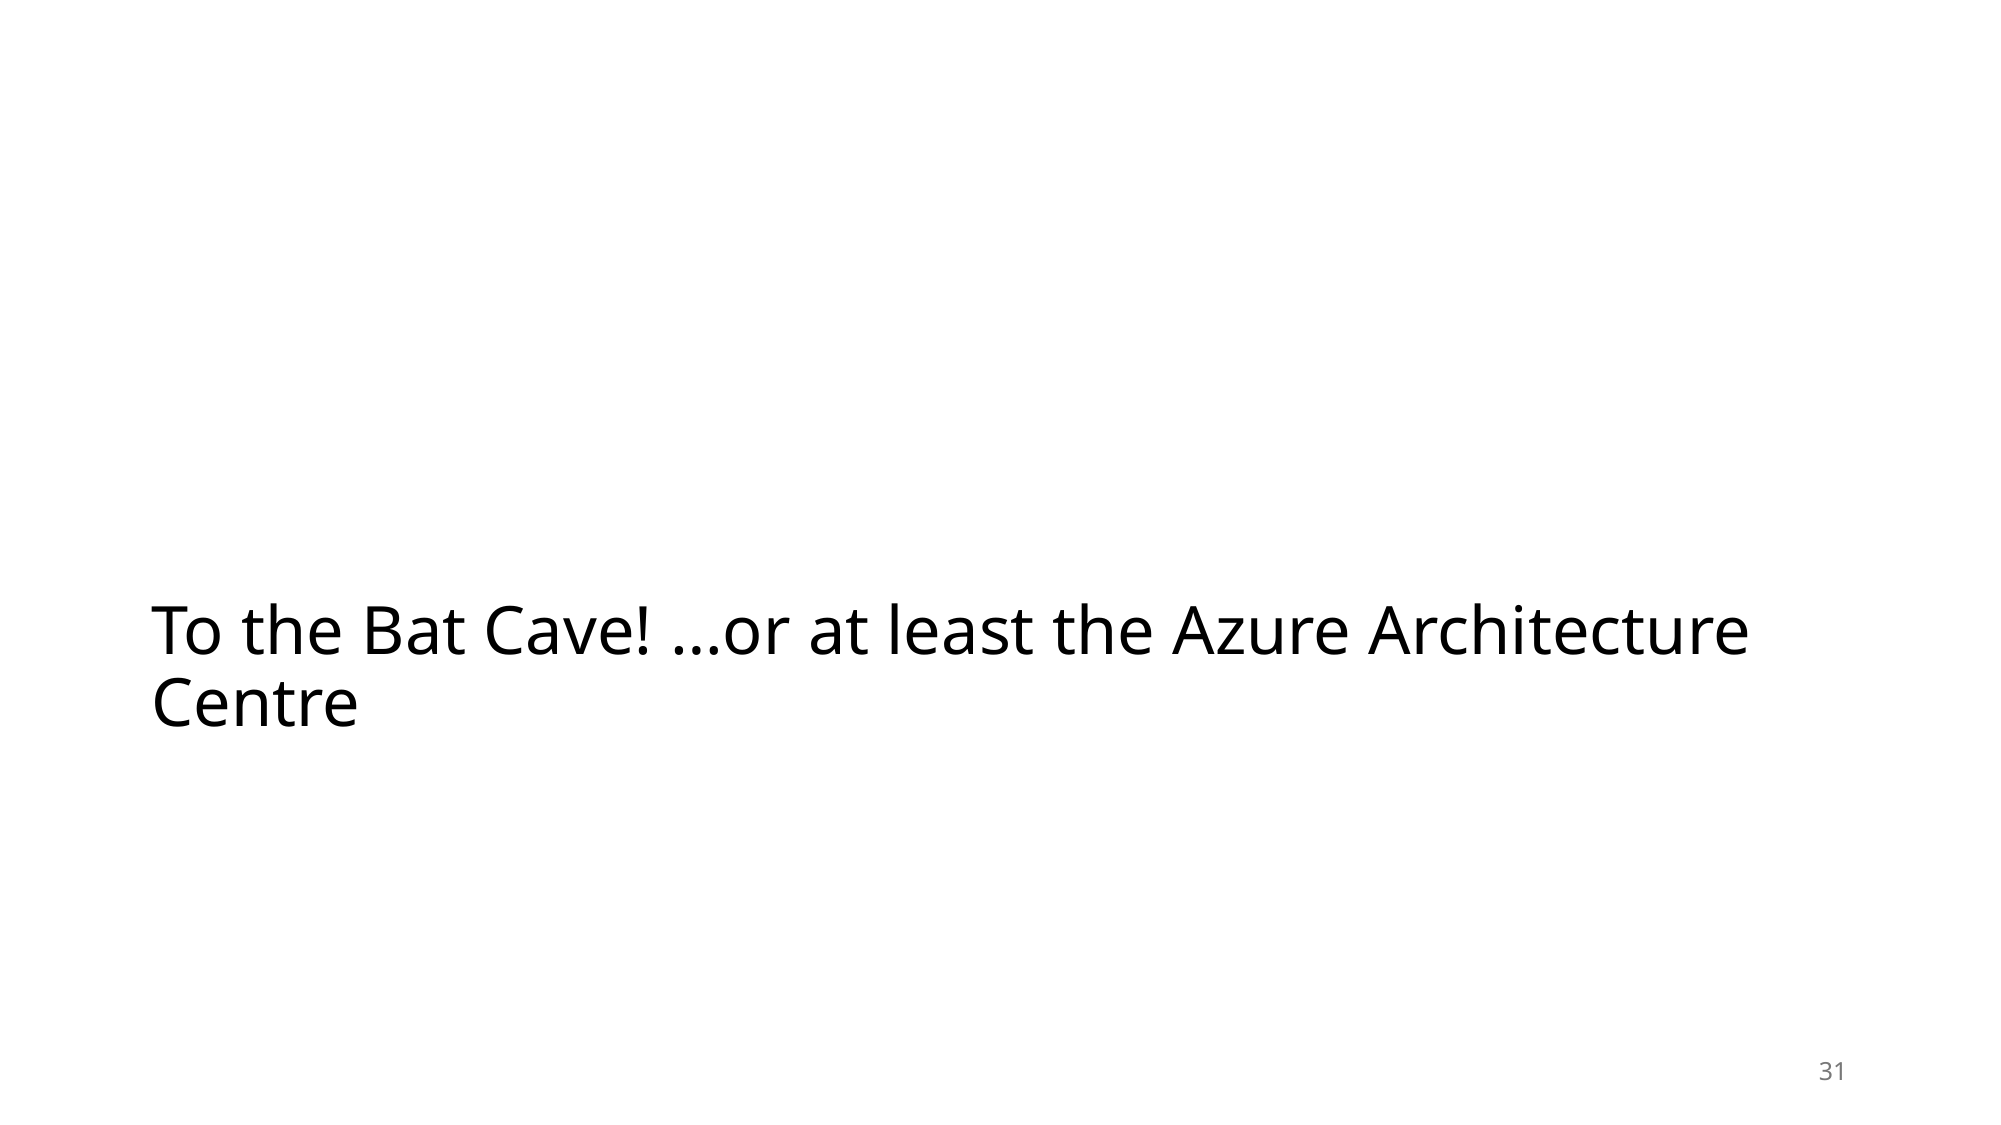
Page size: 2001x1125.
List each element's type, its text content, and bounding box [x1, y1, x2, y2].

title To the Bat Cave! …or at least the Azure Architecture Centre [136, 280, 1862, 749]
slide_number 31 [1412, 1042, 1863, 1103]
